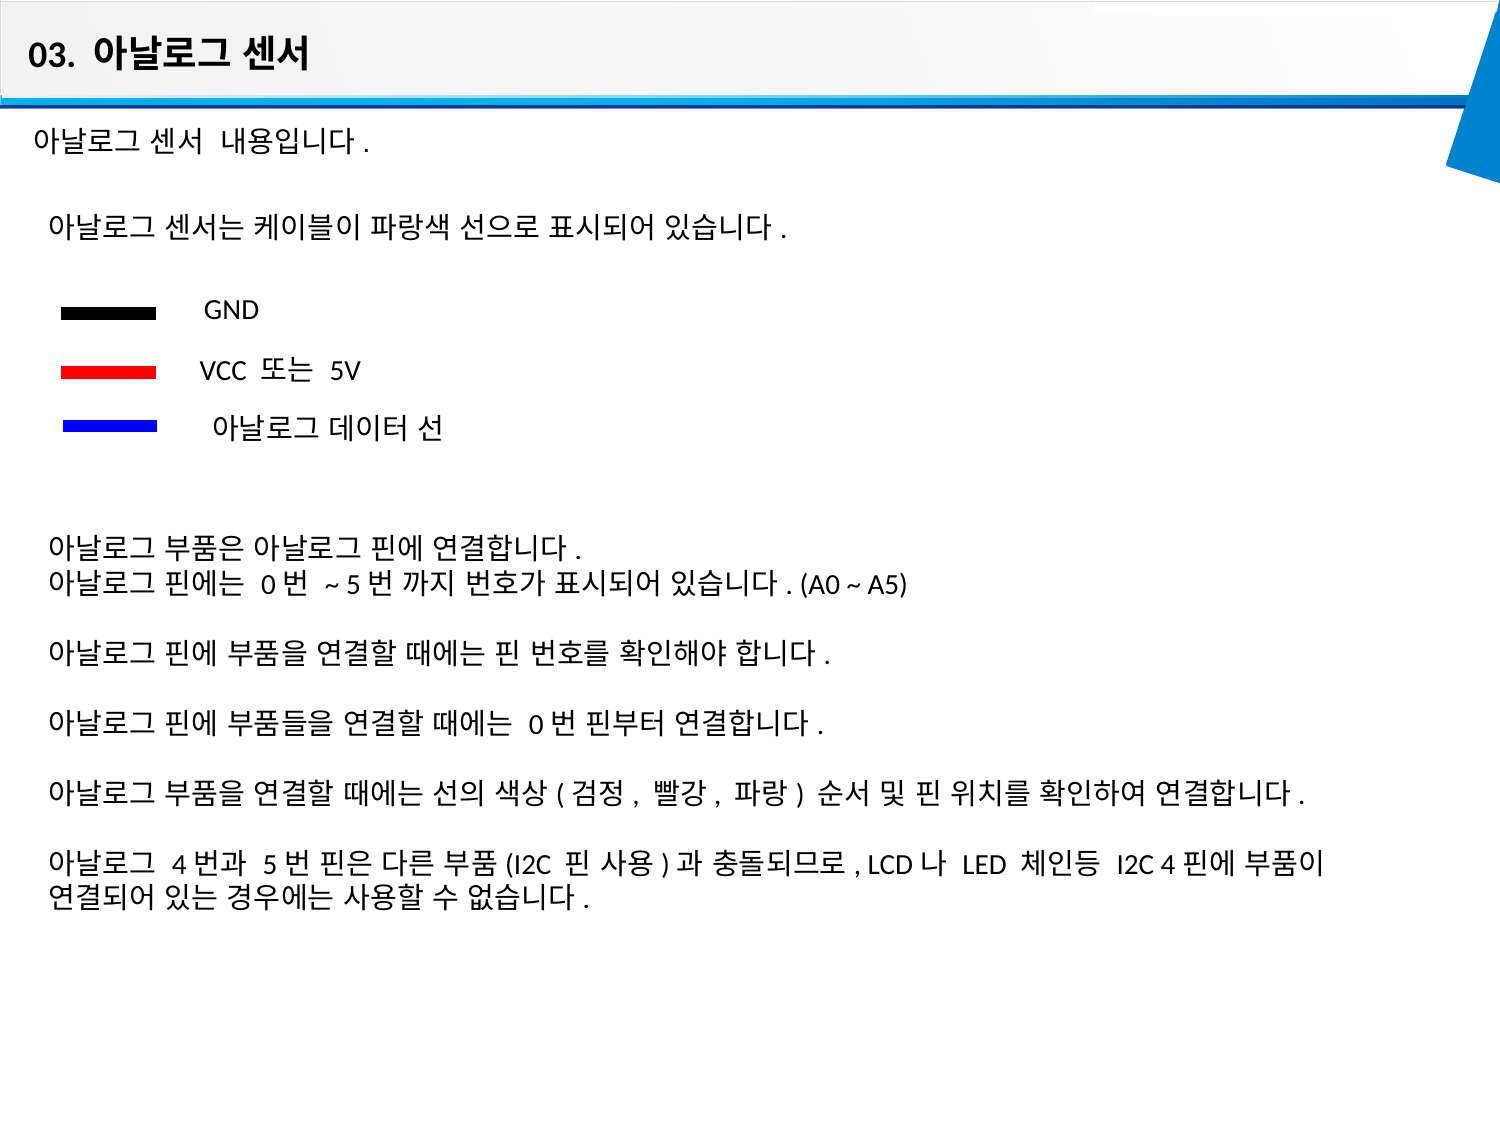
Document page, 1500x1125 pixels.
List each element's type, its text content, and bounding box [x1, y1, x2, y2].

text_box 아날로그 센서는 케이블이 파랑색 선으로 표시되어 있습니다. [33, 202, 1145, 252]
text_box 아날로그 데이터 선 [197, 402, 460, 453]
text_box 아날로그 부품은 아날로그 핀에 연결합니다. 아날로그 핀에는 0번 ~ 5번 까지 번호가 표시되어 있습니다. (A0 ~ A5) 아날로그 핀에 부품을 연결할 때에는 핀 번호를 확인해야 합니다. 아날로그 핀에 부품들을 연결할 때에는 0번 핀부터 연결합니다. 아날로그 부품을 연결할 때에는 선의 색상(검정, 빨강, 파랑) 순서 및 핀 위치를 확인하여 연결합니다. 아날로그 4번과 5번 핀은 다른 부품(I2C 핀 사용)과 충돌되므로, LCD나 LED 체인등 I2C 4핀에 부품이 연결되어 있는 경우에는 사용할 수 없습니다. [33, 522, 1446, 993]
text_box GND [189, 282, 275, 333]
text_box VCC 또는 5V [184, 344, 376, 395]
text_box 03. 아날로그 센서 [13, 22, 327, 83]
text_box 아날로그 센서 내용입니다. [33, 123, 1426, 159]
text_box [1446, 1, 1500, 184]
